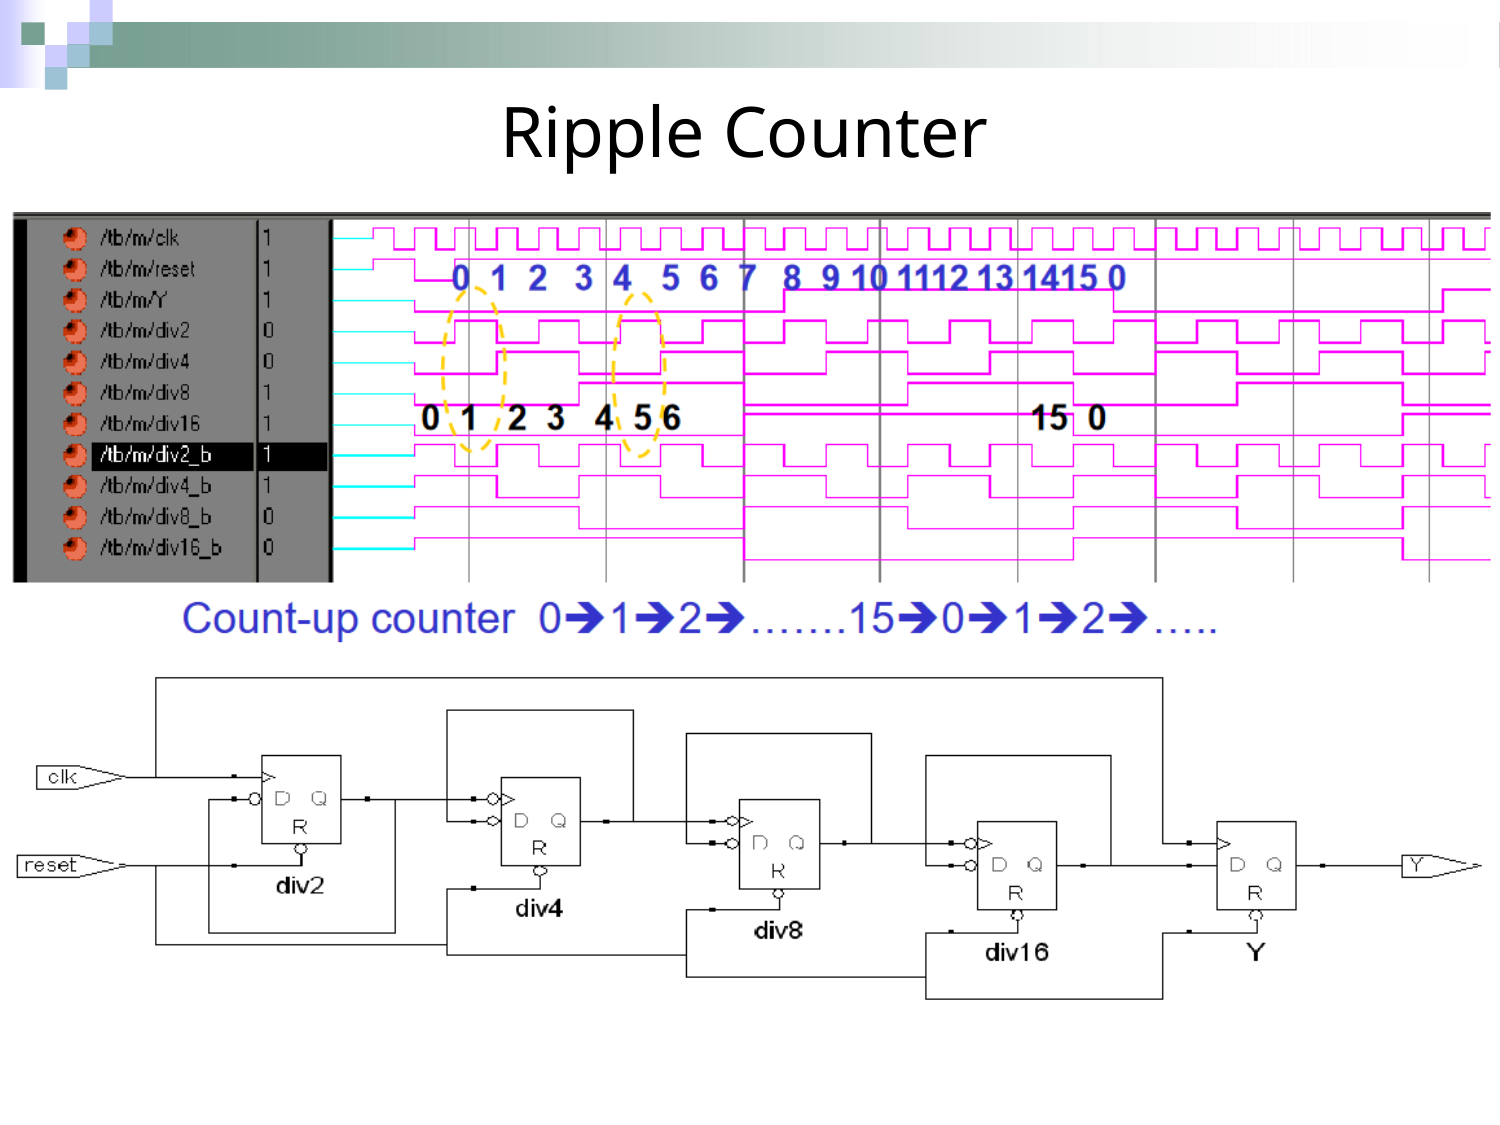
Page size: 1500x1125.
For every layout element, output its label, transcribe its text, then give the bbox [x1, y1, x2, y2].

picture [0, 0, 47, 88]
title Ripple Counter [500, 87, 1000, 173]
picture [0, 212, 1500, 1022]
picture [90, 22, 1500, 68]
